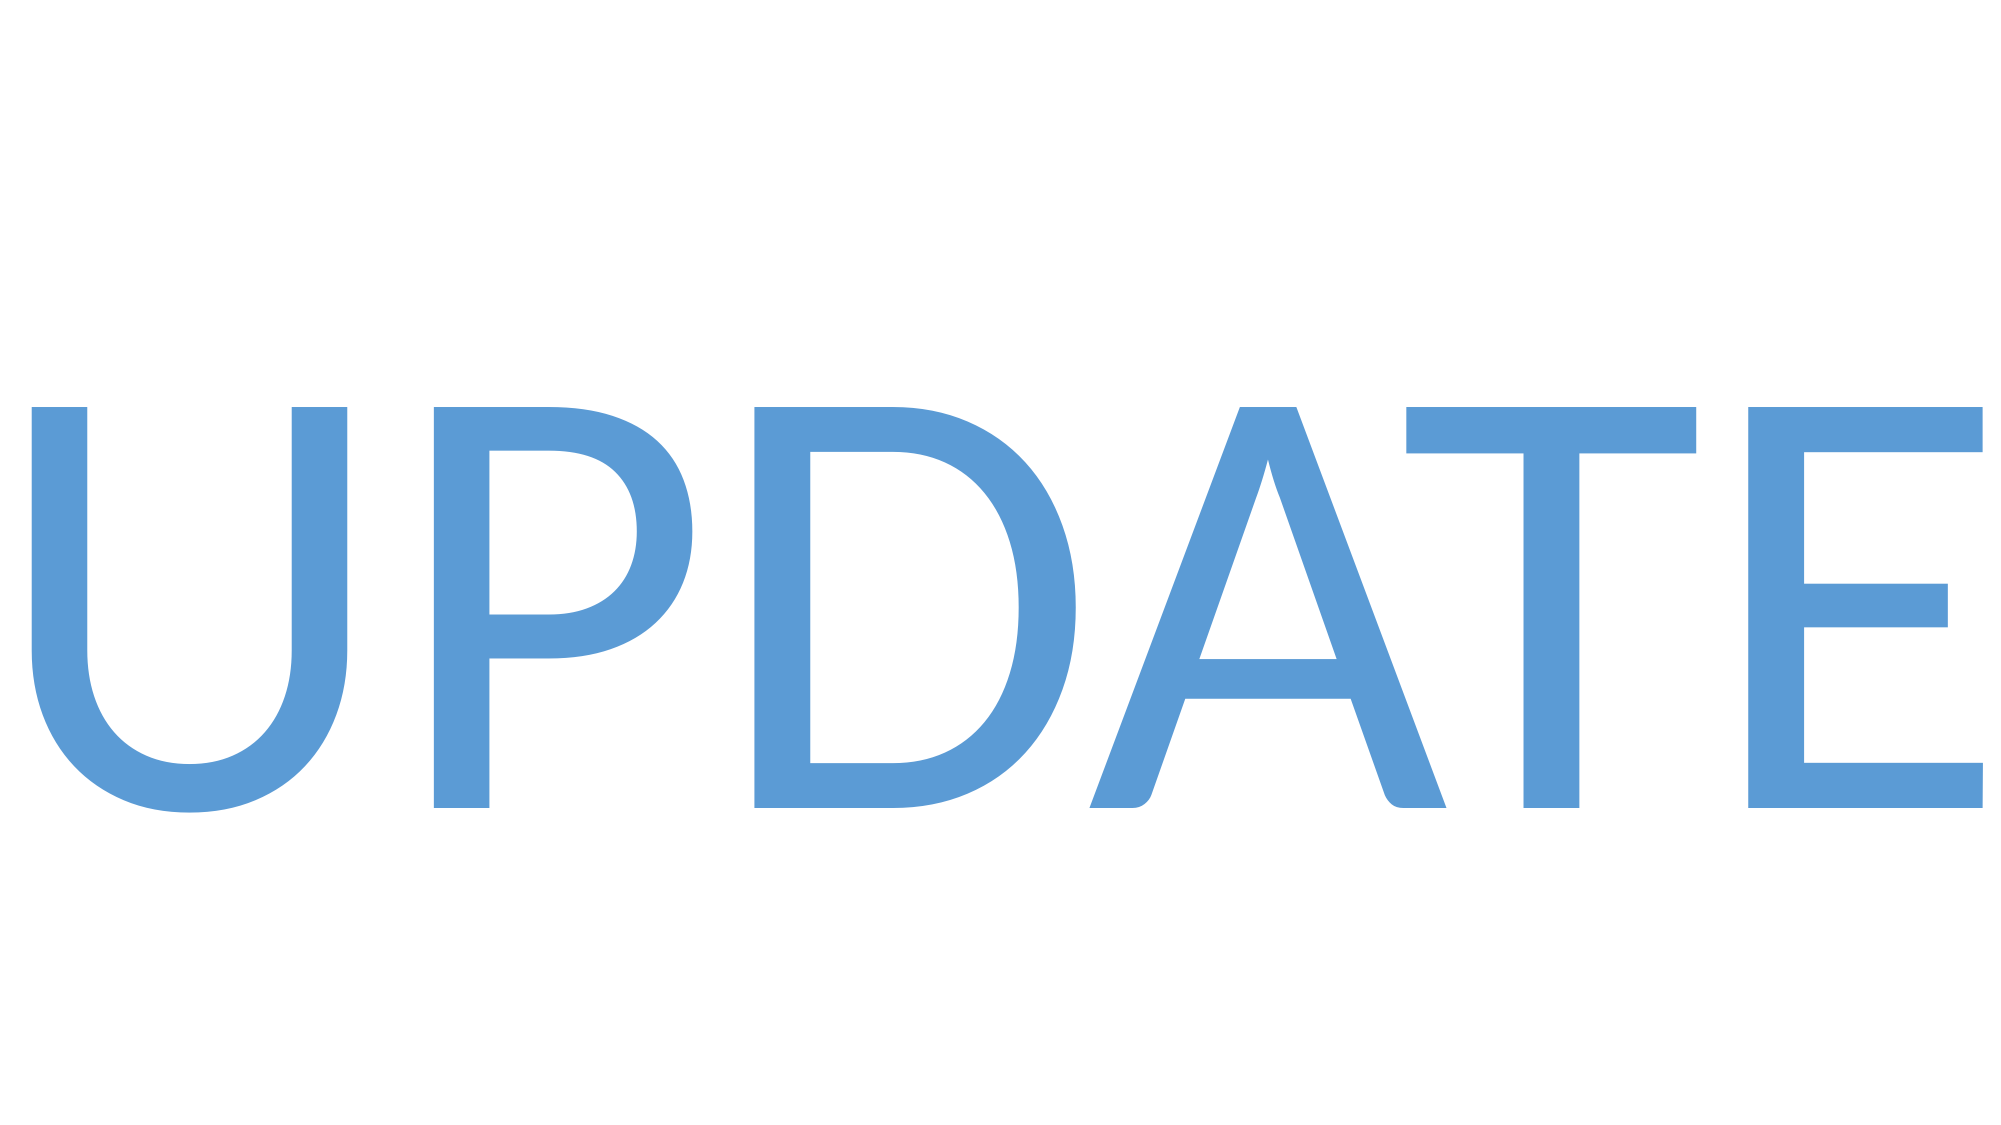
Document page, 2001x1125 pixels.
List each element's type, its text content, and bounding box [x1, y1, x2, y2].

text_box UPDATE [0, 176, 2000, 942]
